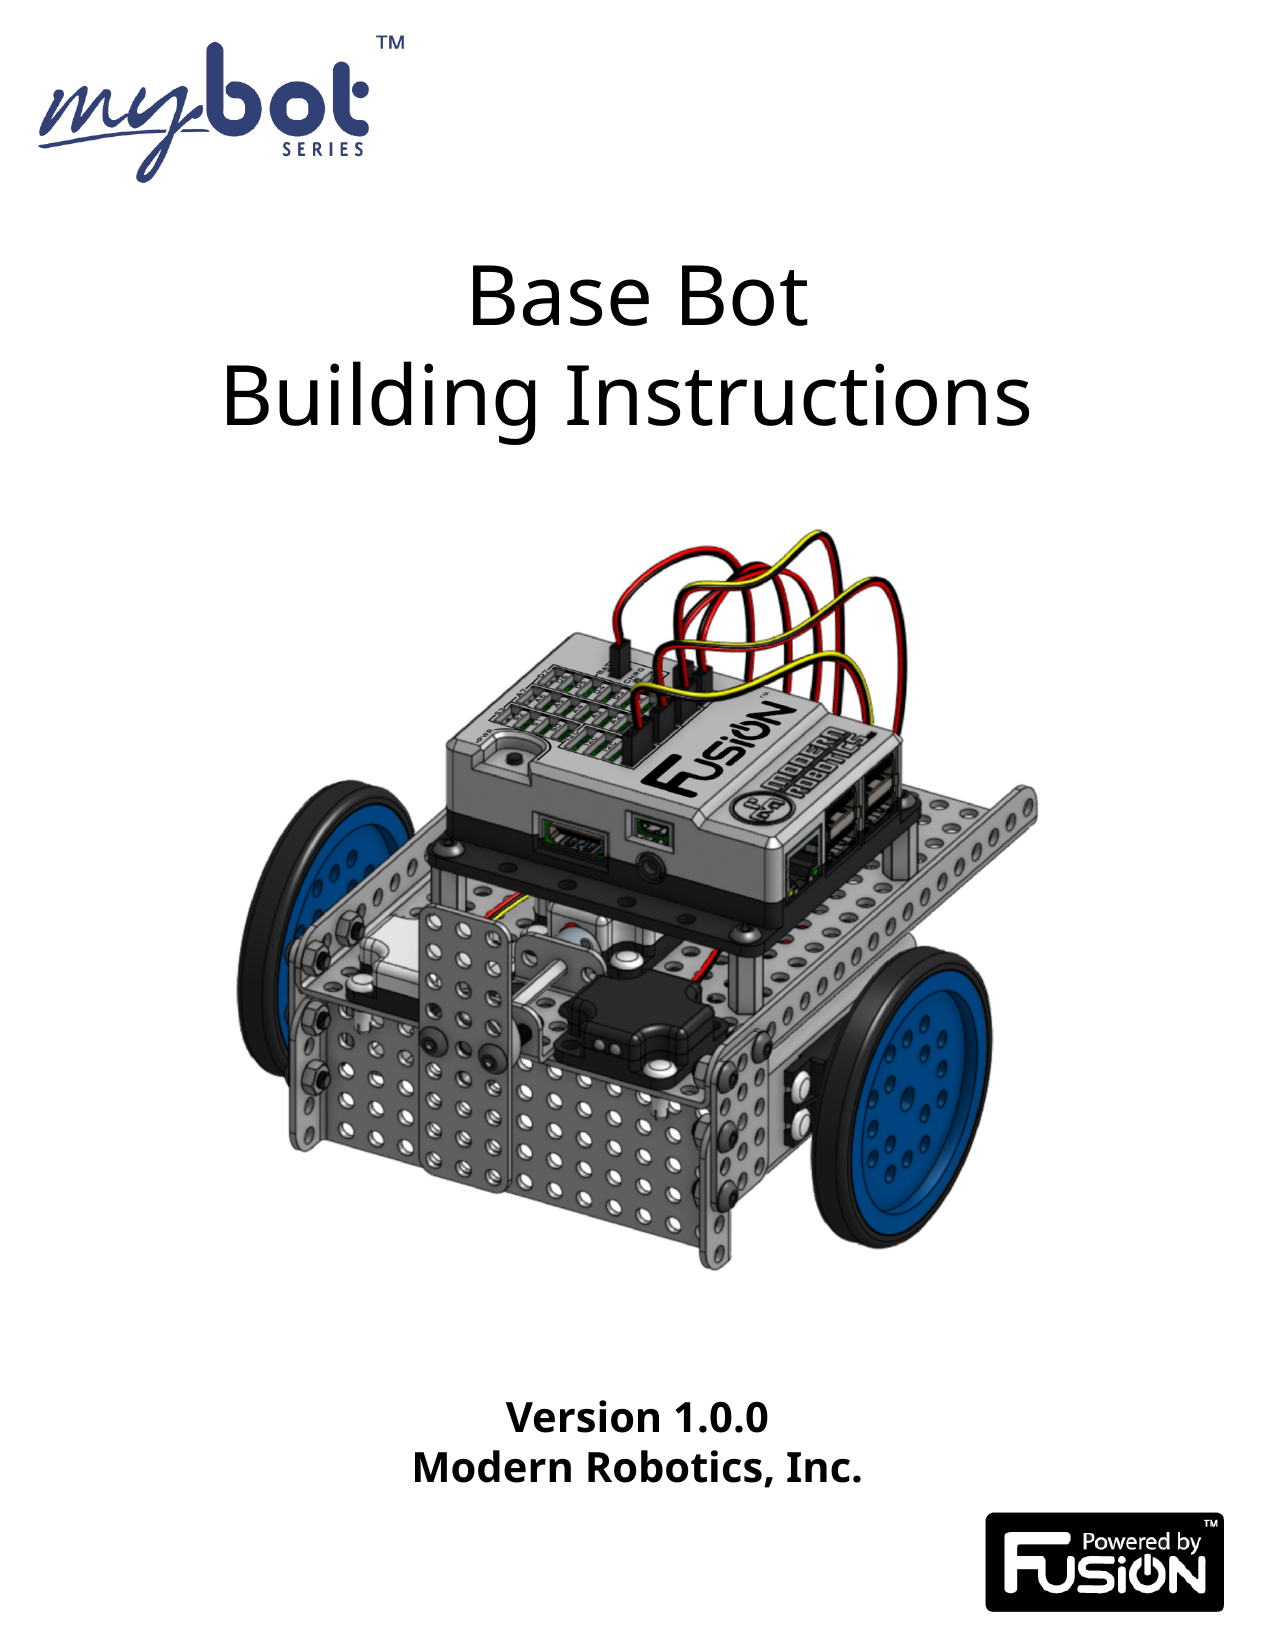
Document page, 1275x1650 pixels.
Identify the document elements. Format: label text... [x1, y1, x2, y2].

picture [985, 1512, 1224, 1612]
text_box Base Bot Building Instructions [204, 234, 1071, 450]
text_box Version 1.0.0 Modern Robotics, Inc. [396, 1383, 879, 1499]
picture [236, 529, 1039, 1271]
picture [33, 31, 408, 188]
